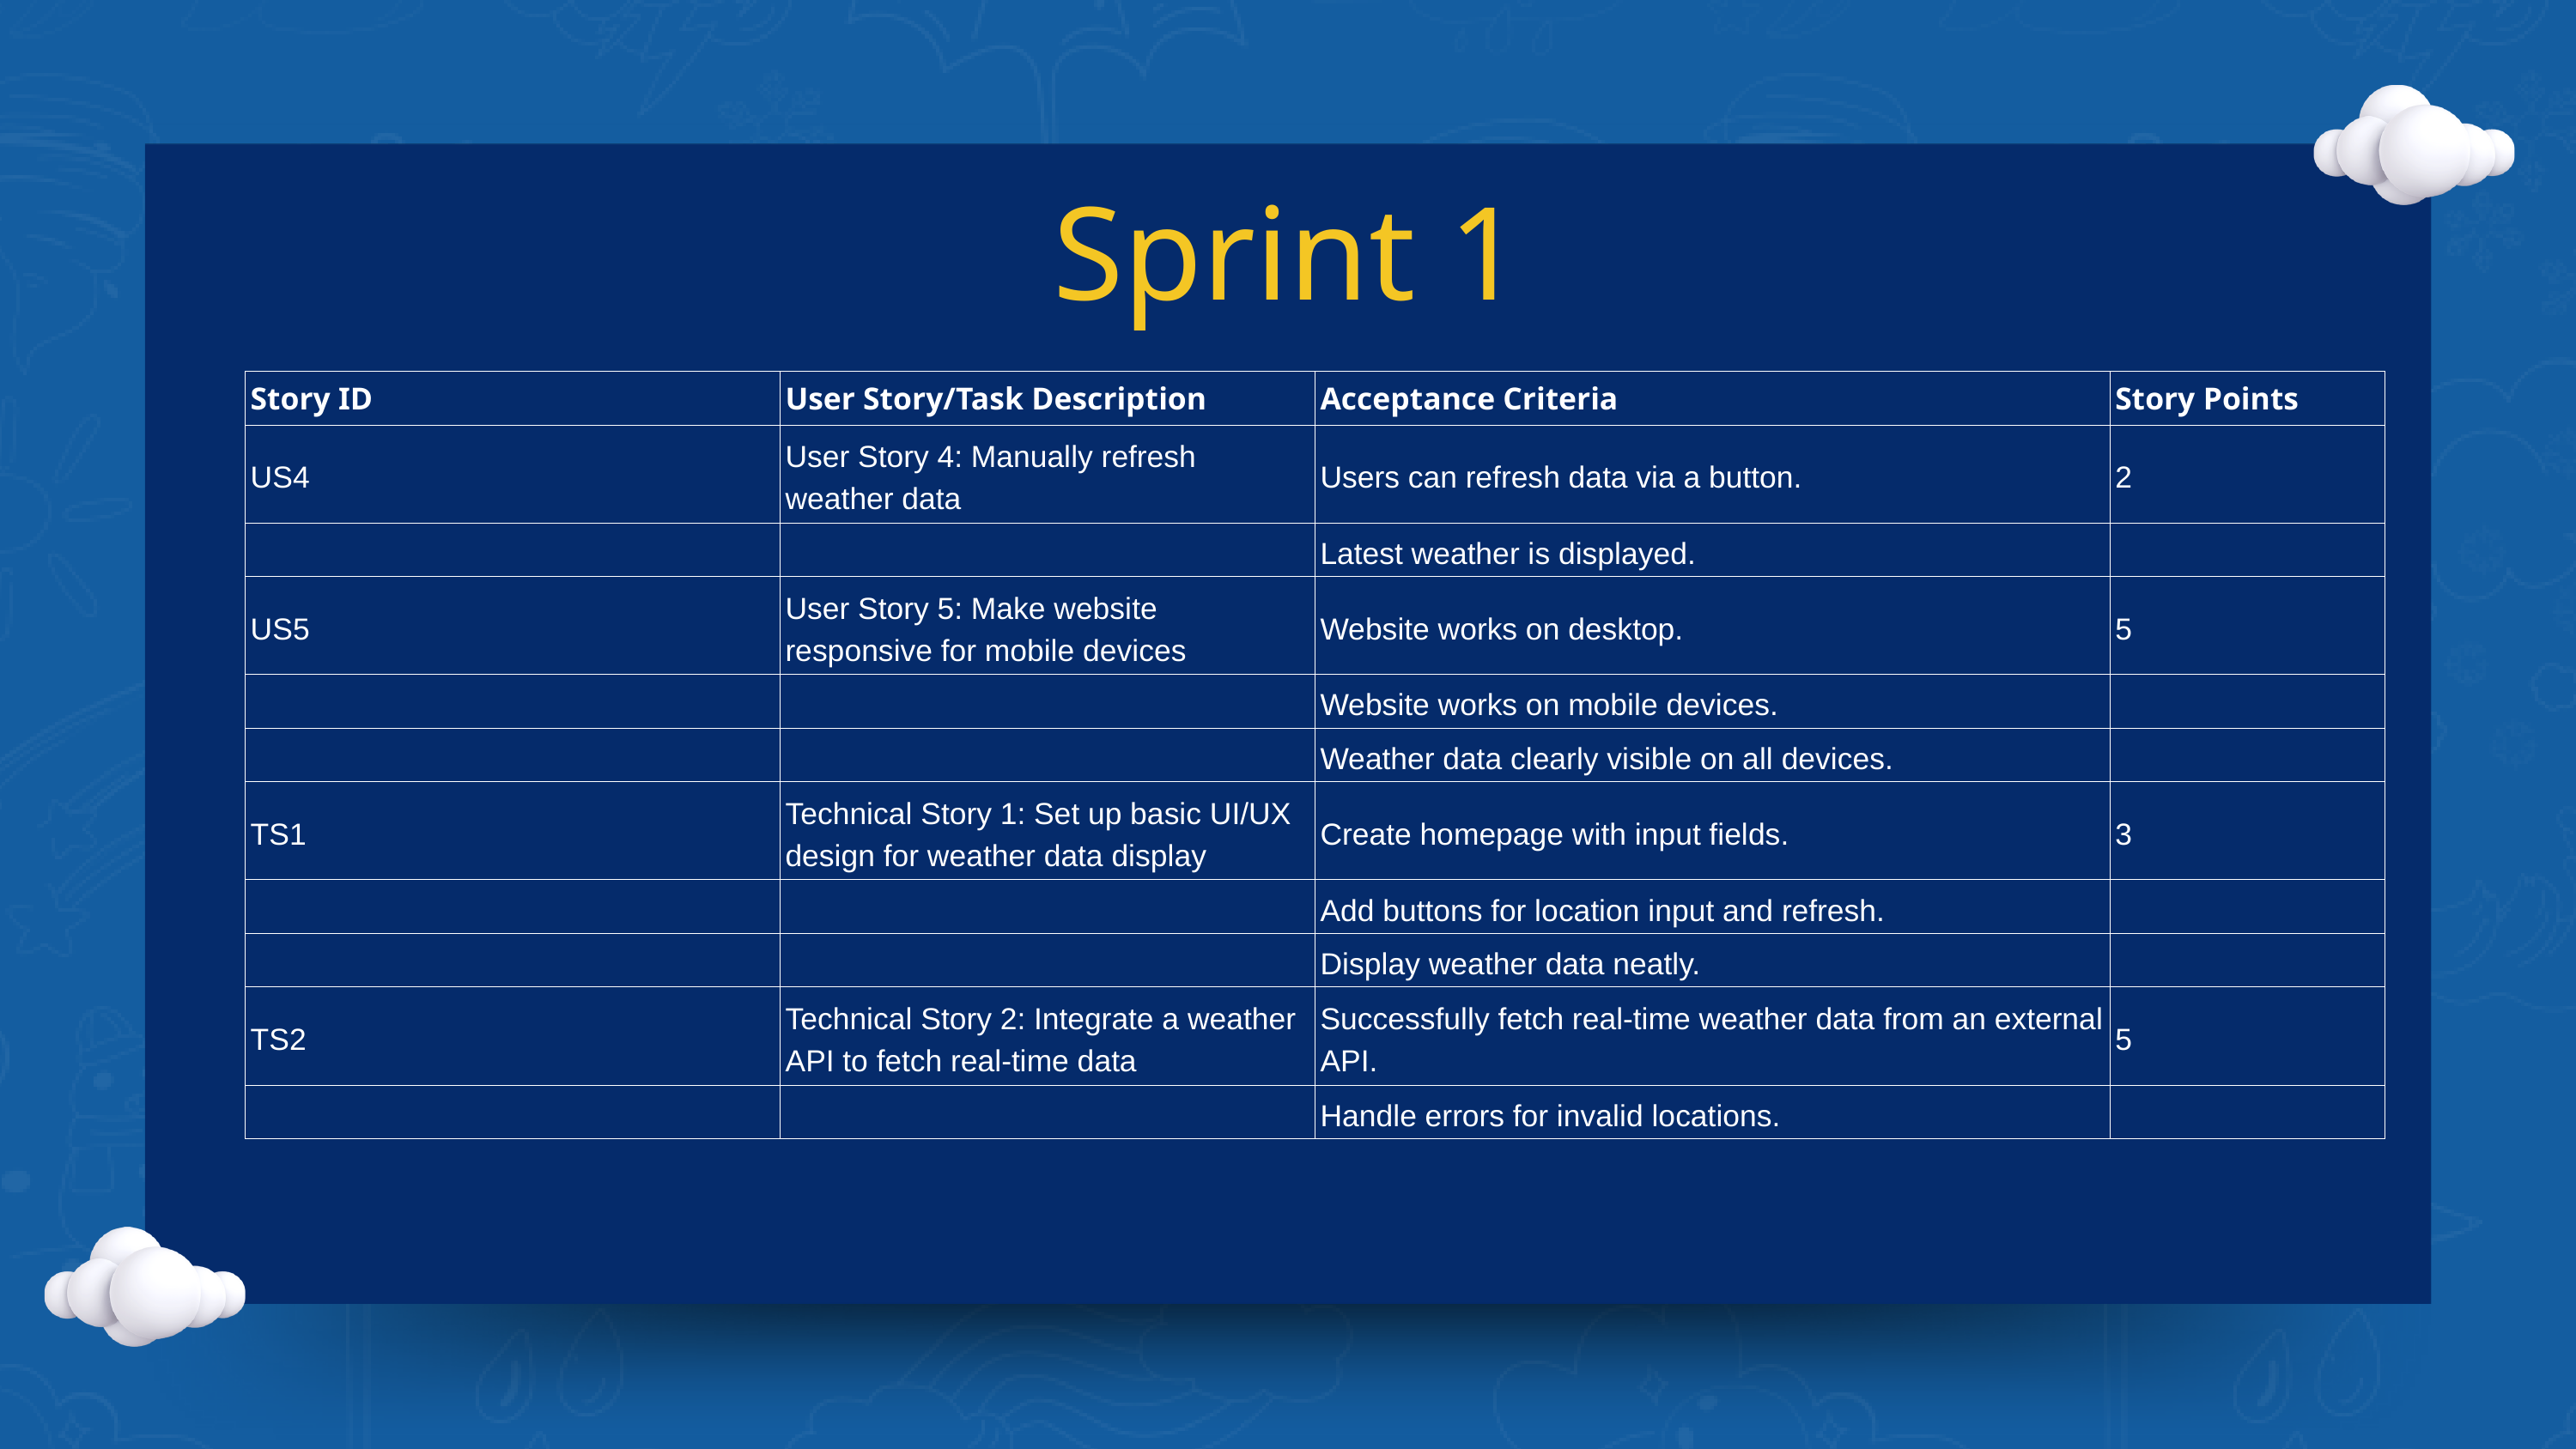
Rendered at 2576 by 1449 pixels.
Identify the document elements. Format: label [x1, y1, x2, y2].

text_box [2313, 84, 2515, 205]
text_box [44, 1227, 246, 1348]
text_box [0, 0, 1400, 1449]
text_box [1405, 0, 2576, 1449]
text_box [144, 1294, 2432, 1441]
